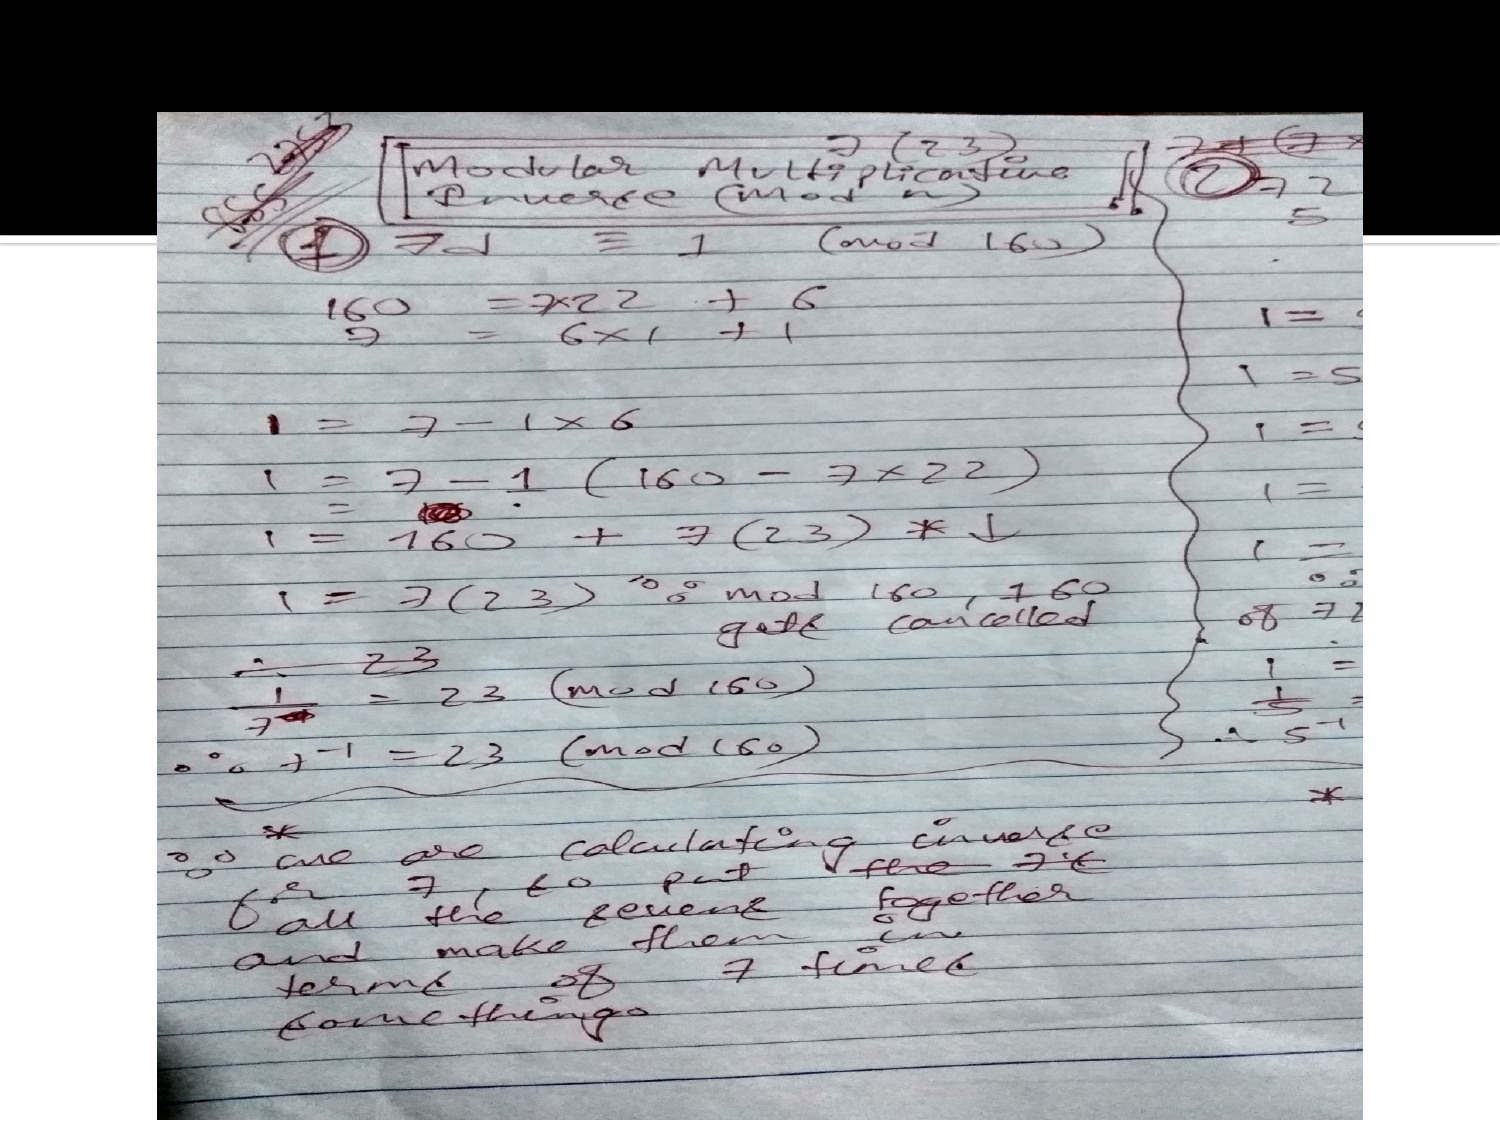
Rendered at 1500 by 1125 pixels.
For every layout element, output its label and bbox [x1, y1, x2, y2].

list [157, 112, 1363, 1120]
